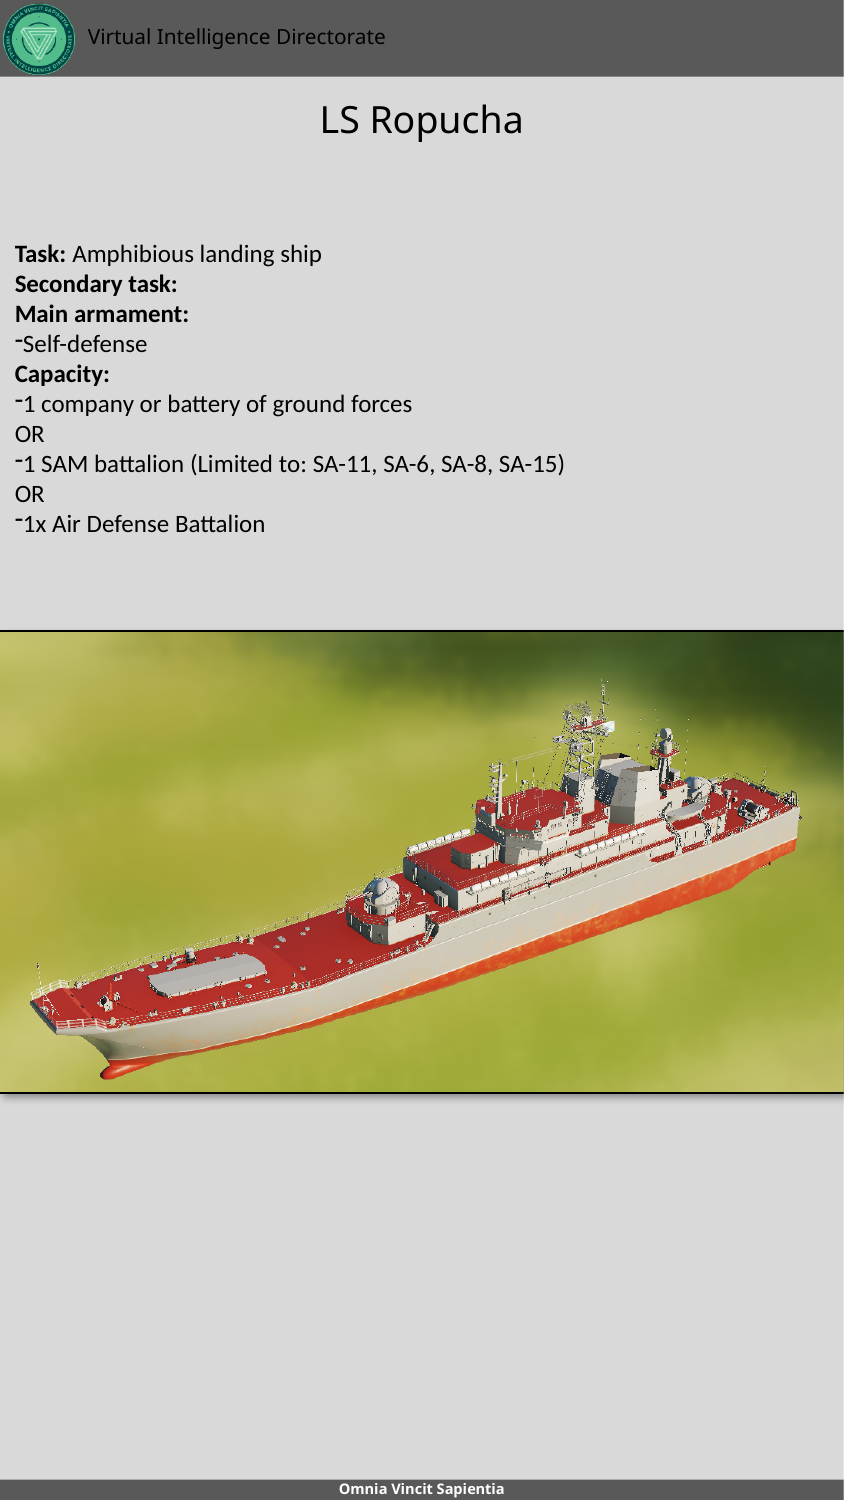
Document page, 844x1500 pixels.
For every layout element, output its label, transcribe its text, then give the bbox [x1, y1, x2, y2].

text_box Task: Amphibious landing ship Secondary task: Main armament: Self-defense Capacity: 1 company or battery of ground forces OR 1 SAM battalion (Limited to: SA-11, SA-6, SA-8, SA-15) OR 1x Air Defense Battalion [0, 230, 812, 575]
picture [0, 1, 80, 76]
title LS Ropucha [0, 76, 844, 160]
picture [0, 631, 844, 1093]
